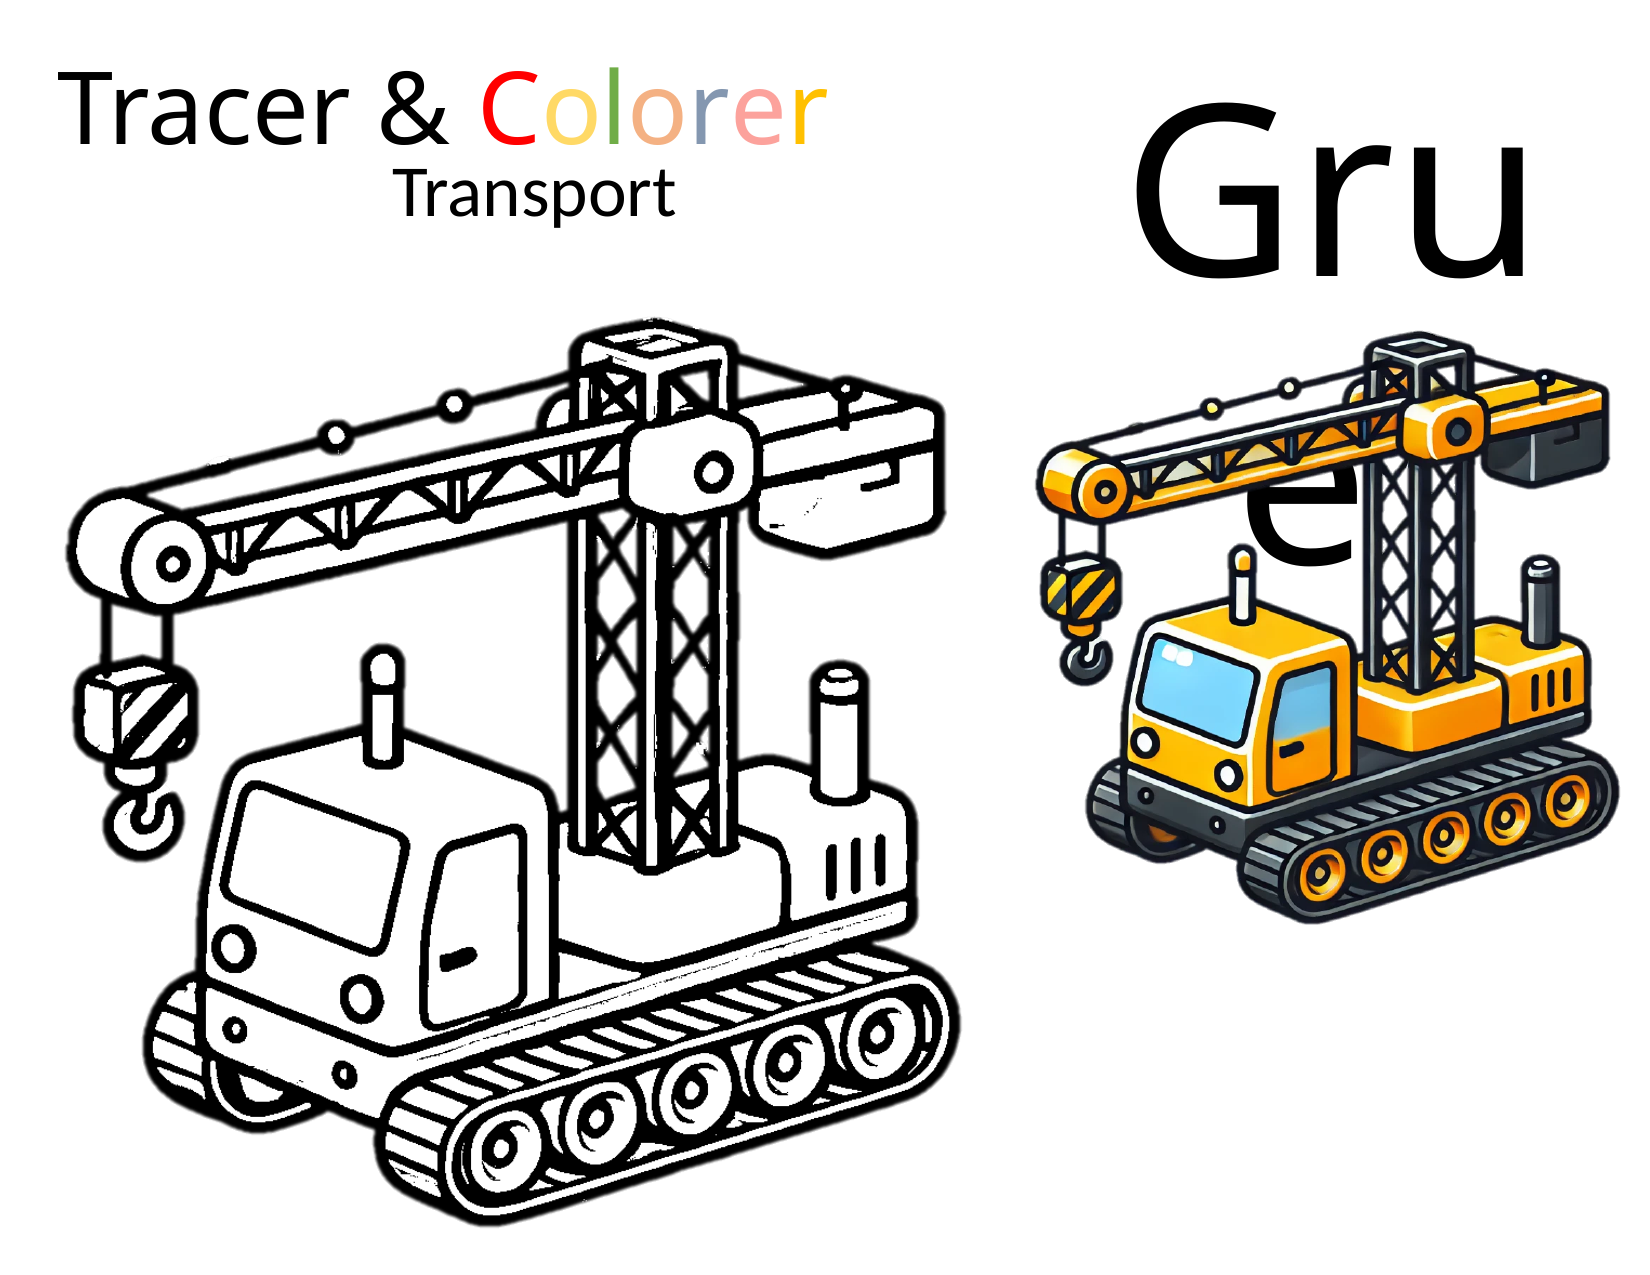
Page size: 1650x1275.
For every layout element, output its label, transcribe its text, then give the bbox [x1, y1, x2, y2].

text_box Transport [150, 173, 919, 234]
text_box Tracer & Colorer [42, 36, 1007, 173]
text_box Grue [1052, 29, 1614, 276]
picture [0, 234, 1650, 1275]
